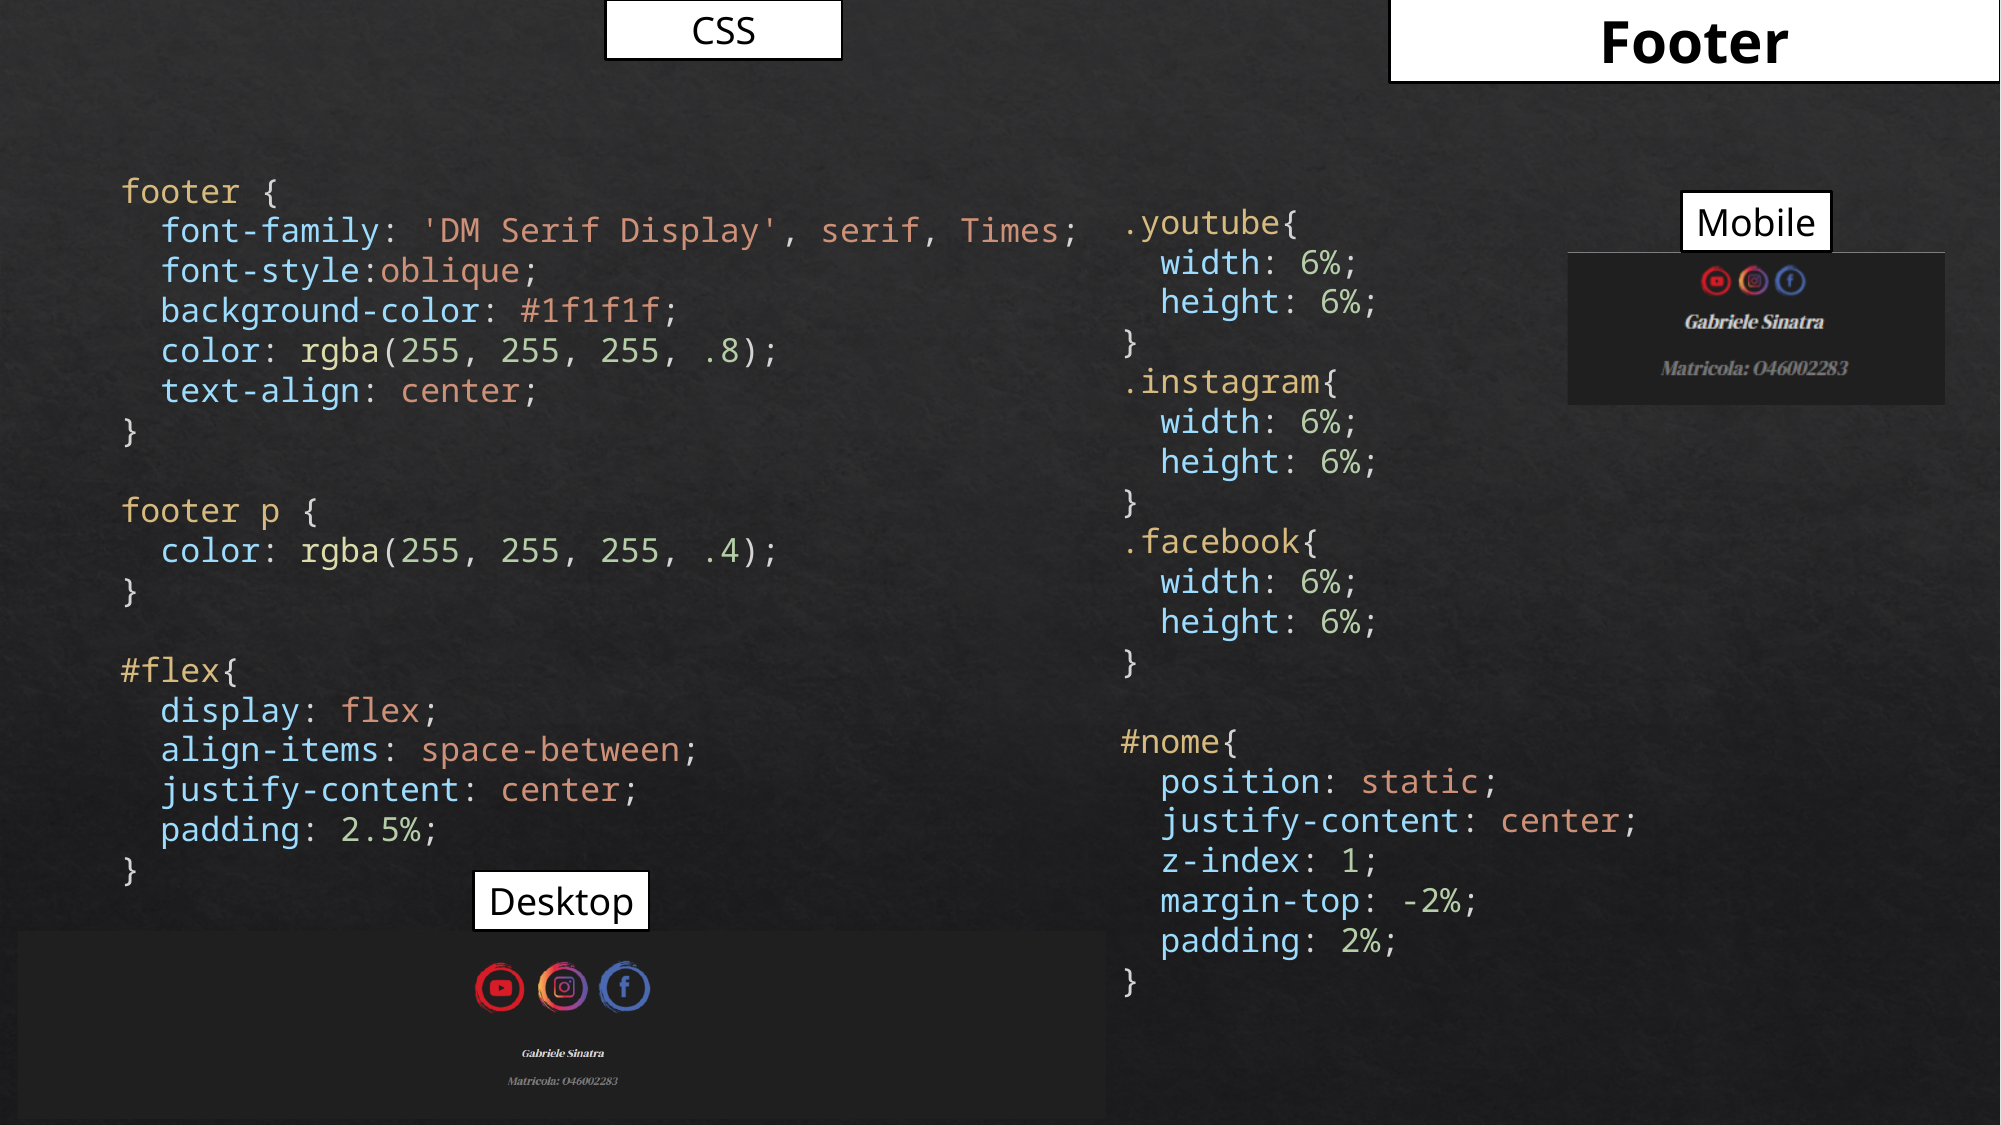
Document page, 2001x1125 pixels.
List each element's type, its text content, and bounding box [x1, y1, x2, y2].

text_box .youtube{ width: 6%; height: 6%; } .instagram{ width: 6%; height: 6%; } .facebook{ width: 6%; height: 6%; } #nome{ position: static; justify-content: center; z-index: 1; margin-top: -2%; padding: 2%; } [1105, 193, 2000, 1087]
text_box Footer [1388, 0, 2000, 84]
text_box Desktop [472, 870, 650, 927]
text_box CSS [604, 0, 843, 61]
text_box footer { font-family: 'DM Serif Display', serif, Times; font-style:oblique; background-color: #1f1f1f; color: rgba(255, 255, 255, .8); text-align: center; } footer p { color: rgba(255, 255, 255, .4); } #flex{ display: flex; align-items: space-between; justify-content: center; padding: 2.5%; } [105, 162, 1106, 928]
text_box Mobile [1680, 190, 1833, 248]
picture [17, 931, 1106, 1120]
picture [1567, 251, 1946, 406]
